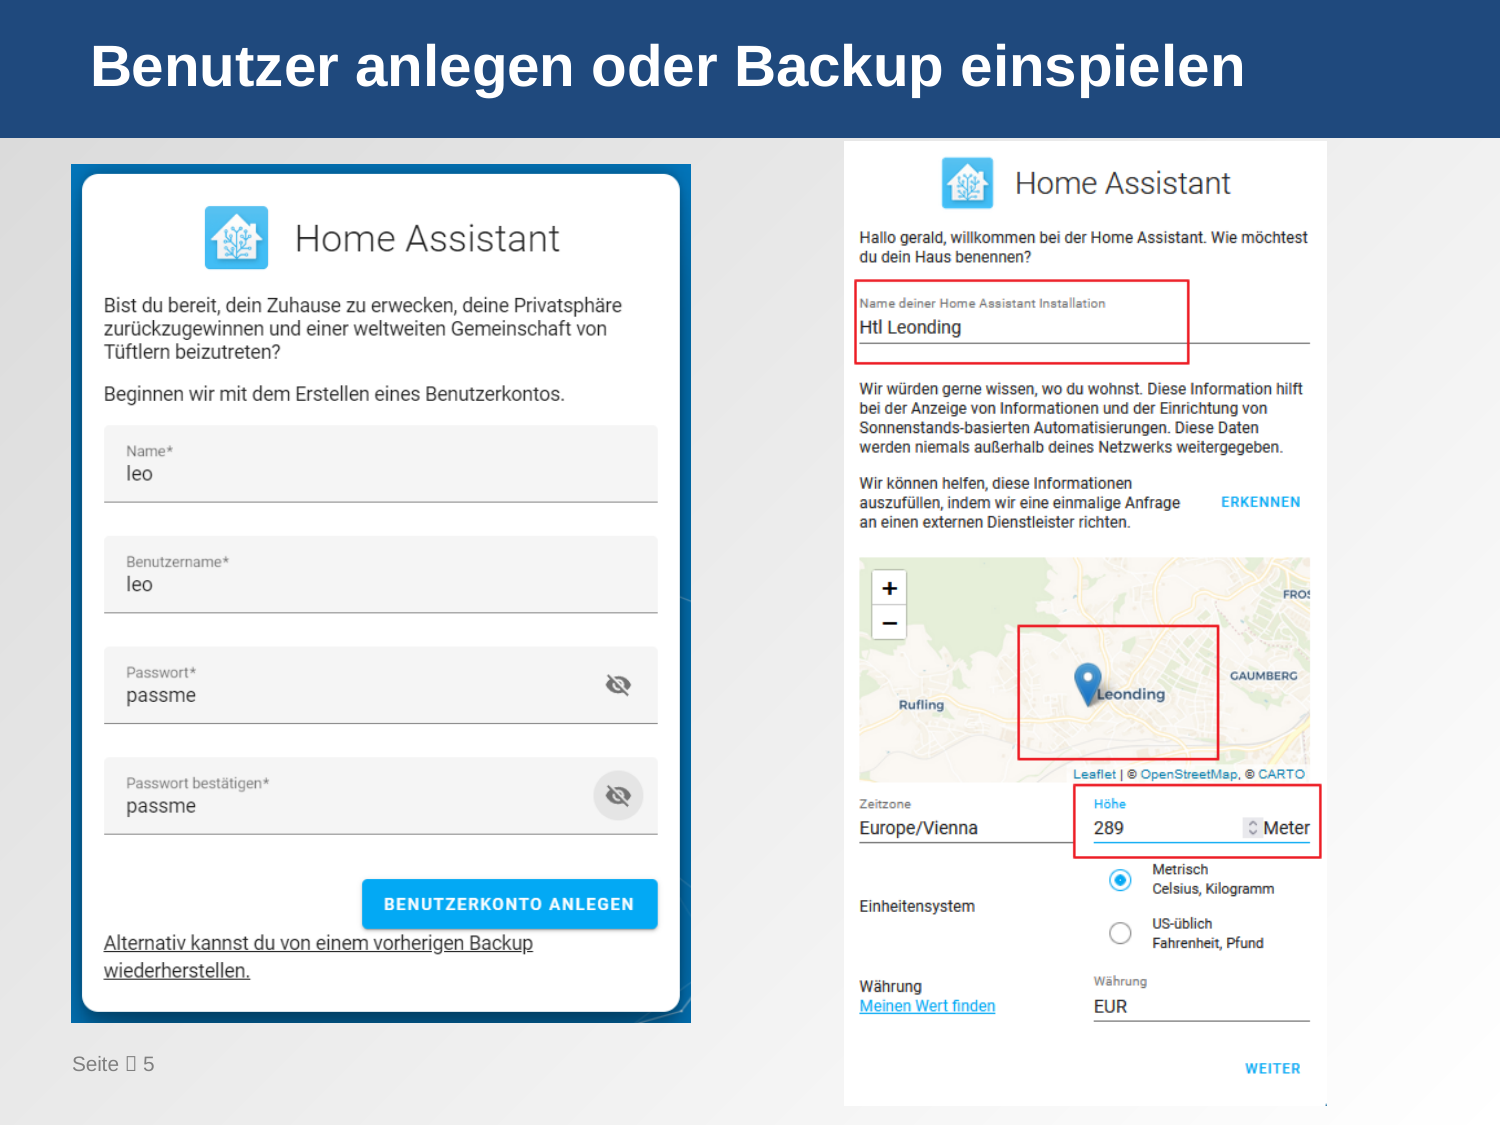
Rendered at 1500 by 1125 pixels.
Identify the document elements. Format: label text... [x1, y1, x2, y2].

title Benutzer anlegen oder Backup einspielen [75, 20, 1425, 208]
picture [844, 141, 1327, 1106]
picture [71, 164, 691, 1023]
